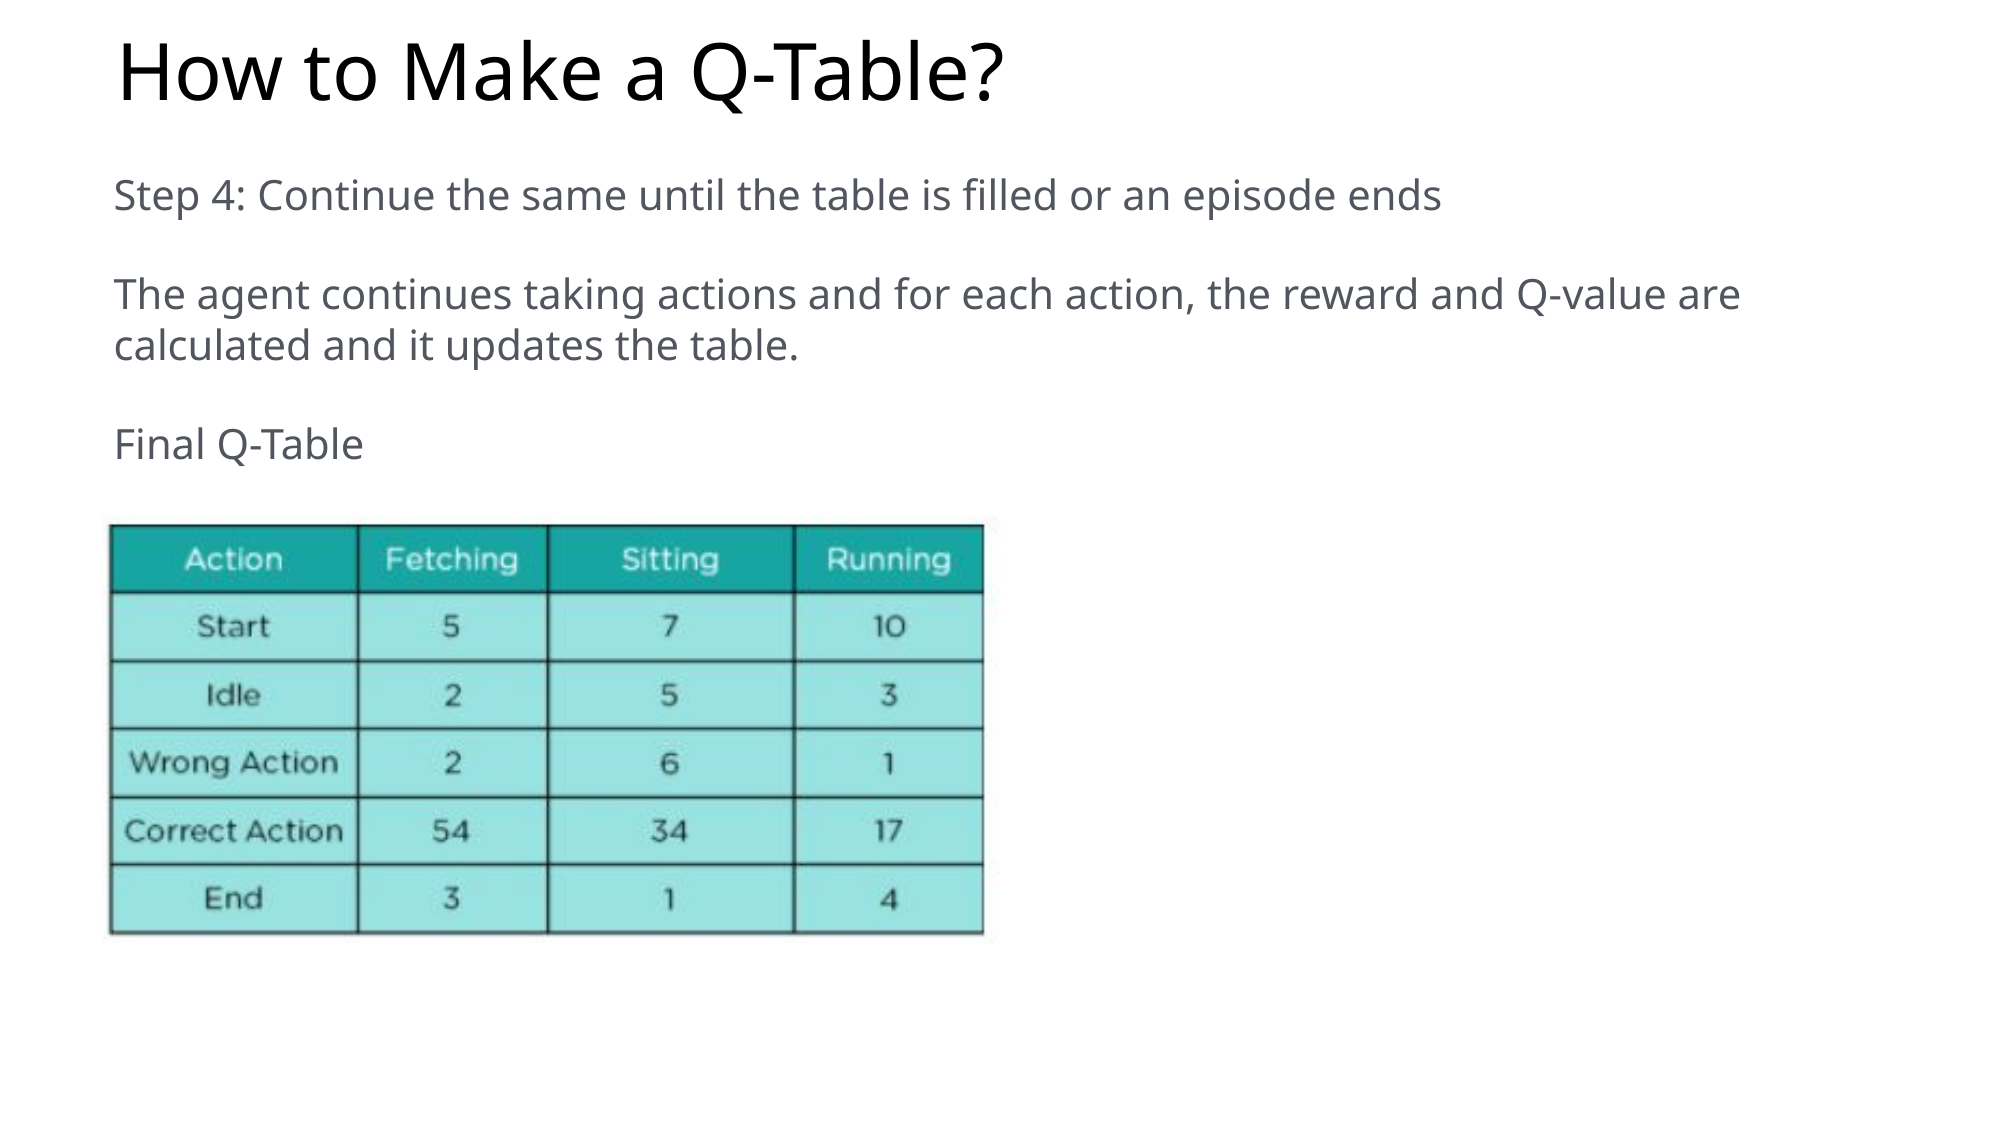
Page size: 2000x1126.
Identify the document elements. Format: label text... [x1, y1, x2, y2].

picture [55, 497, 1004, 959]
title How to Make a Q-Table? [99, 3, 1900, 134]
text_box Step 4: Continue the same until the table is filled or an episode ends The agent continues taking actions and for each action, the reward and Q-value are calculated and it updates the table. Final Q-Table [98, 160, 1874, 476]
